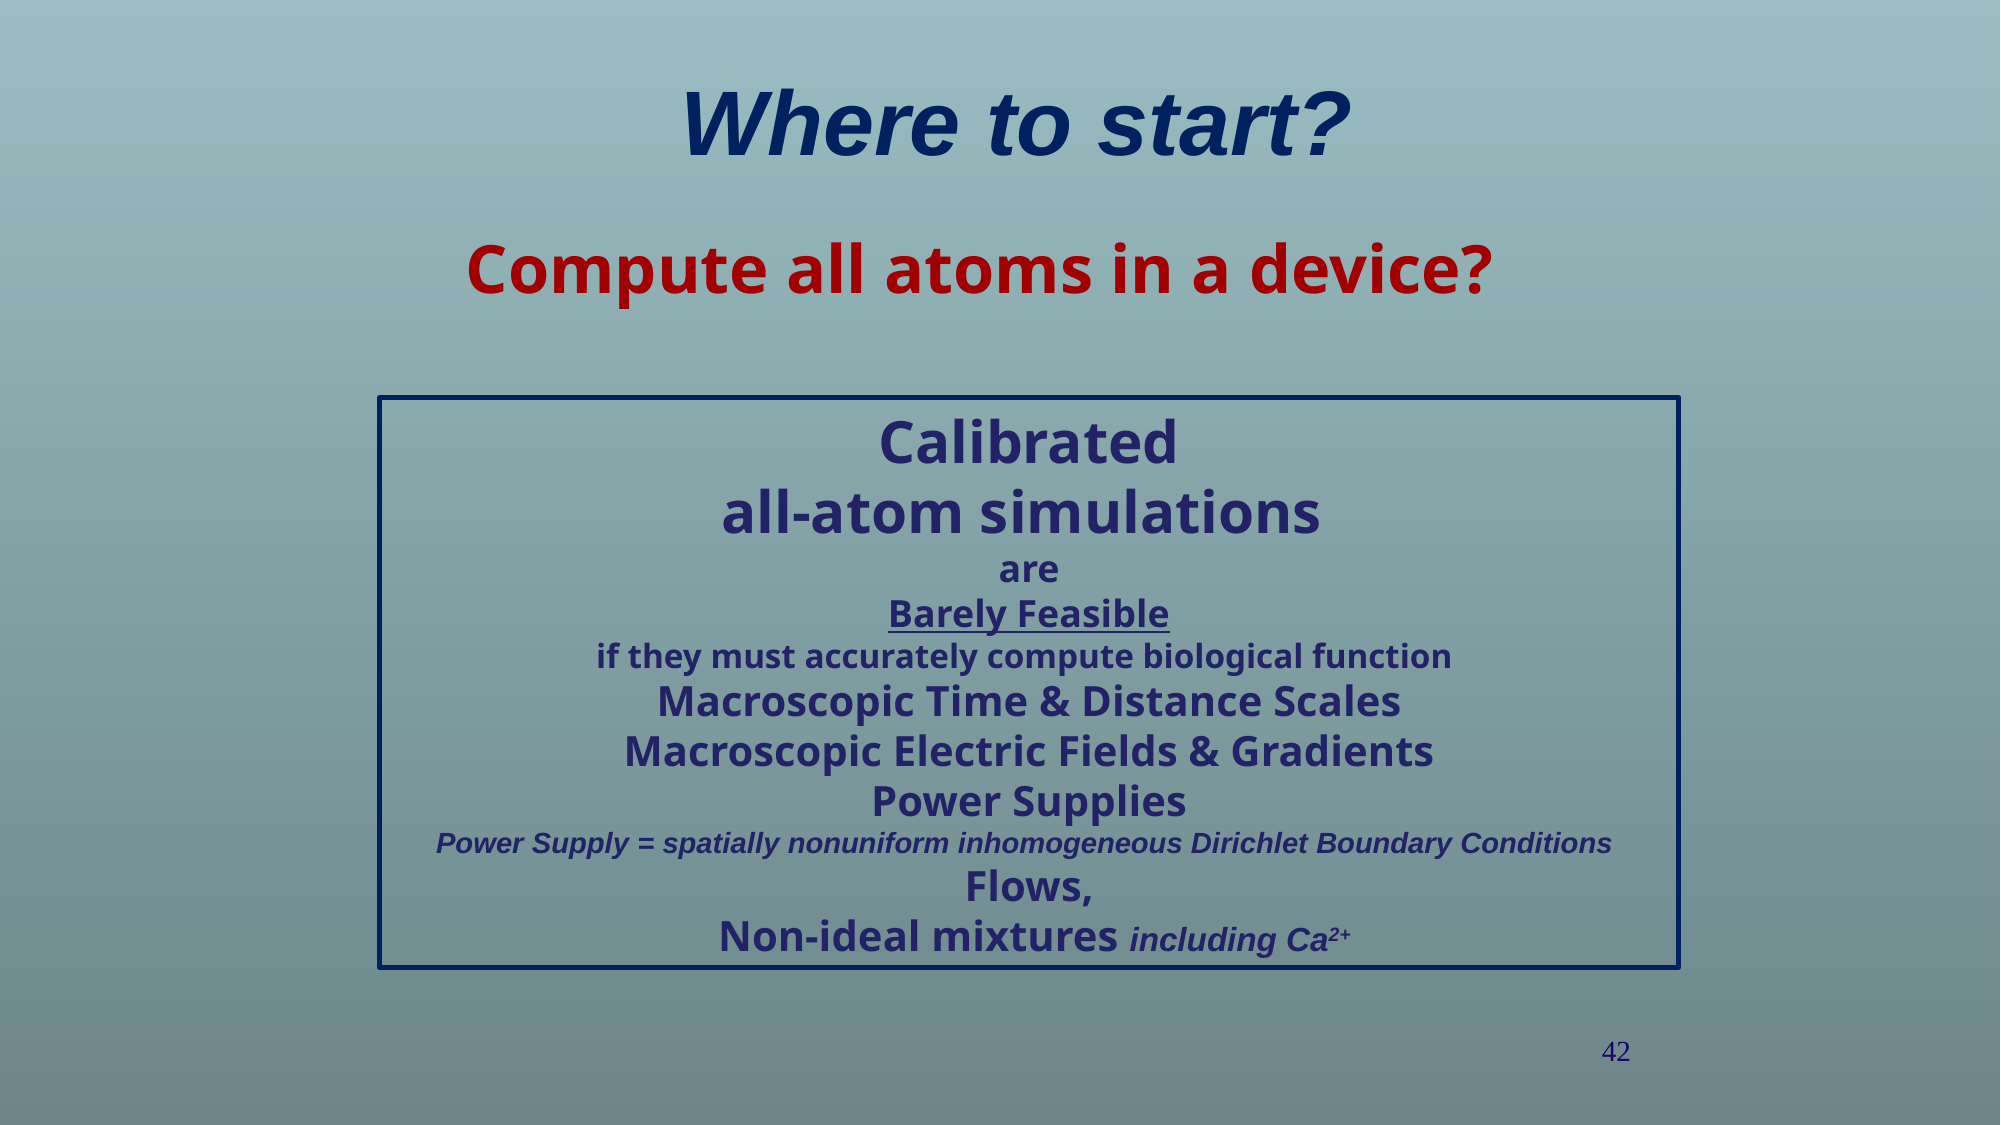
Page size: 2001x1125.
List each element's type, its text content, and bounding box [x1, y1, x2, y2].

text_box Where to start? [267, 19, 1768, 181]
text_box Compute all atoms in a device? [281, 219, 1689, 315]
text_box Calibrated all-atom simulations are Barely Feasible if they must accurately compute biological function Macroscopic Time & Distance Scales Macroscopic Electric Fields & Gradients Power Supplies Power Supply = spatially nonuniform inhomogeneous Dirichlet Boundary Conditions Flows, Non-ideal mixtures including Ca2+ [379, 397, 1679, 968]
slide_number 42 [1333, 1024, 1647, 1101]
